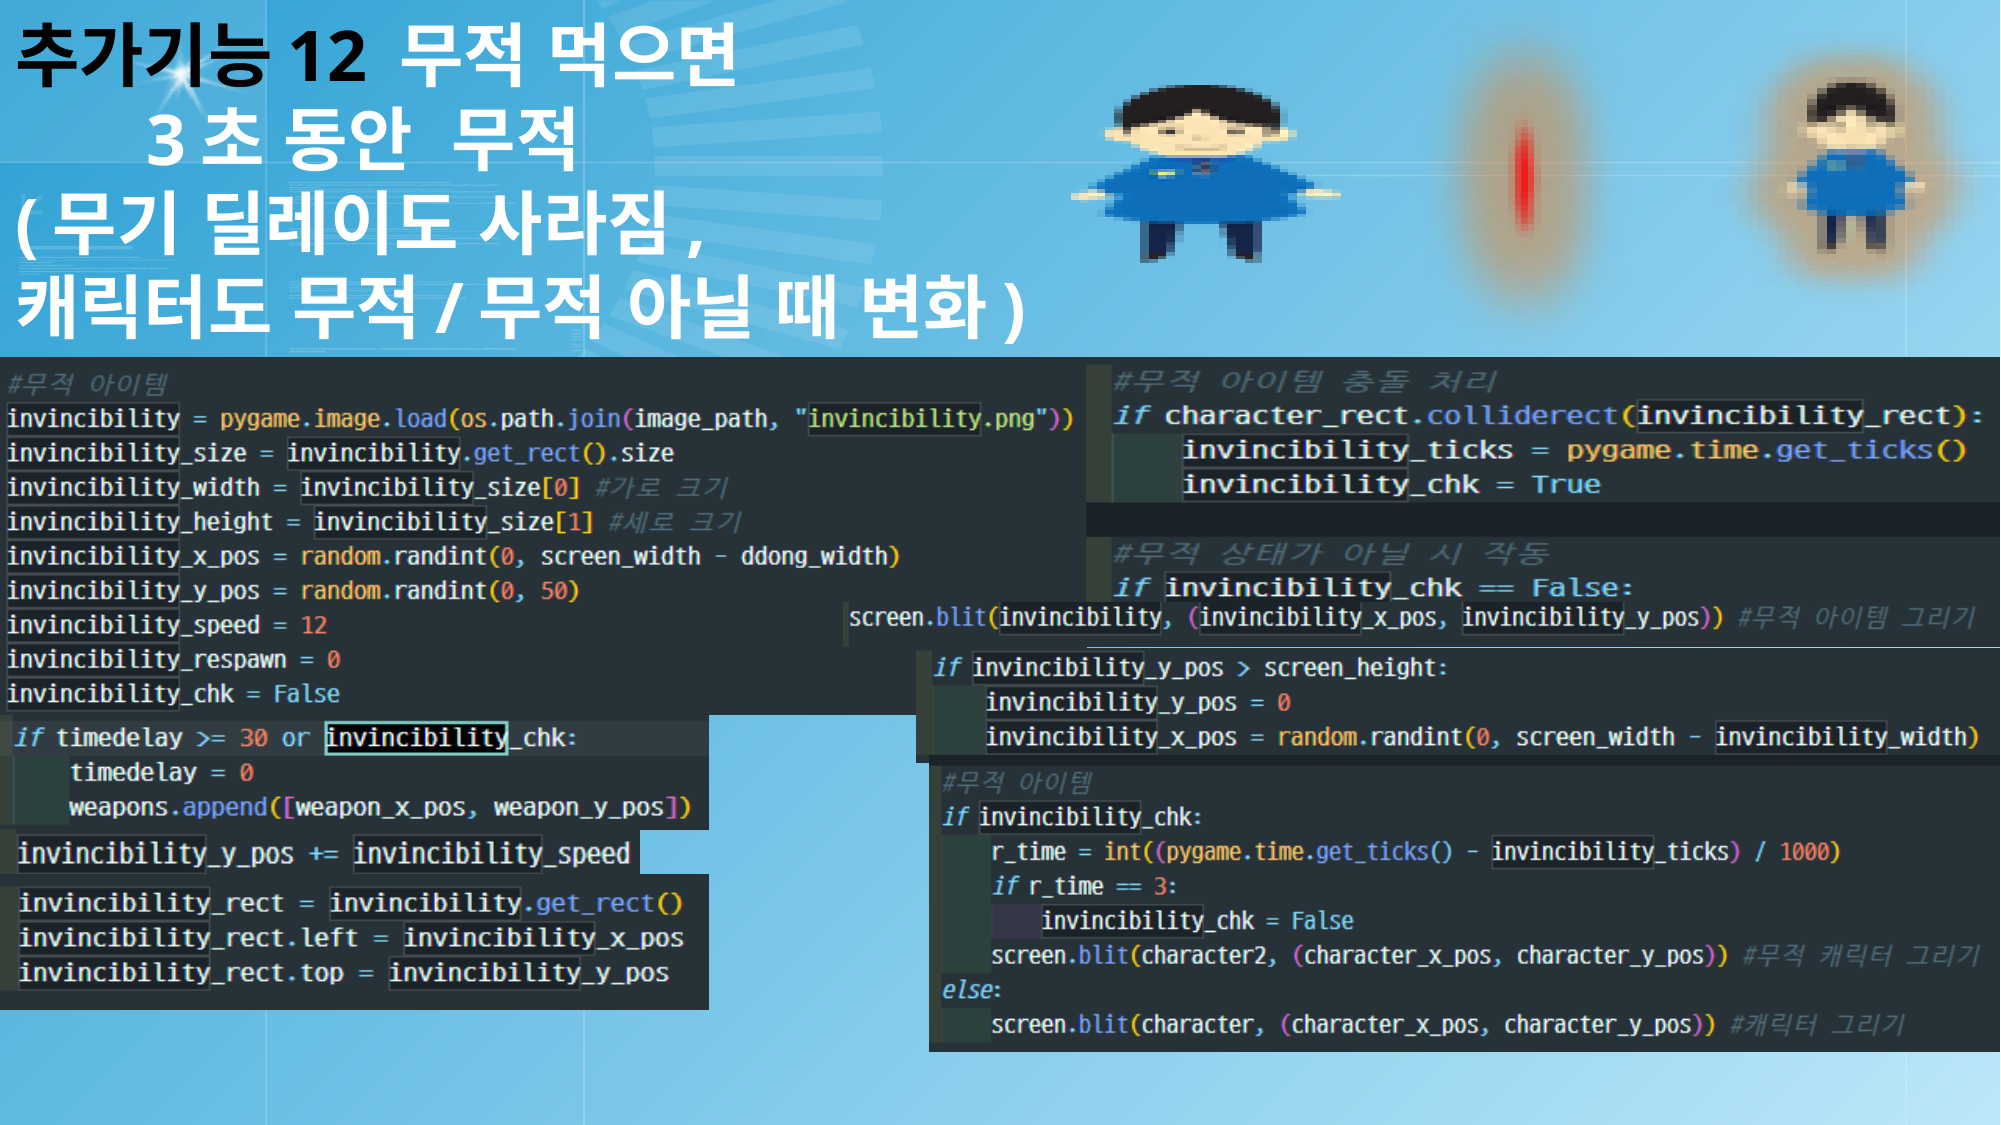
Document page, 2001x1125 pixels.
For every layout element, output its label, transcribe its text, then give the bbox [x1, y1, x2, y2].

picture [0, 0, 2001, 1073]
title 추가기능12 무적 먹으면 3초 동안 무적 (무기 딜레이도 사라짐, 캐릭터도 무적/무적 아닐 때 변화) [0, 0, 1120, 356]
picture [1709, 17, 2000, 310]
picture [1071, 81, 1341, 264]
